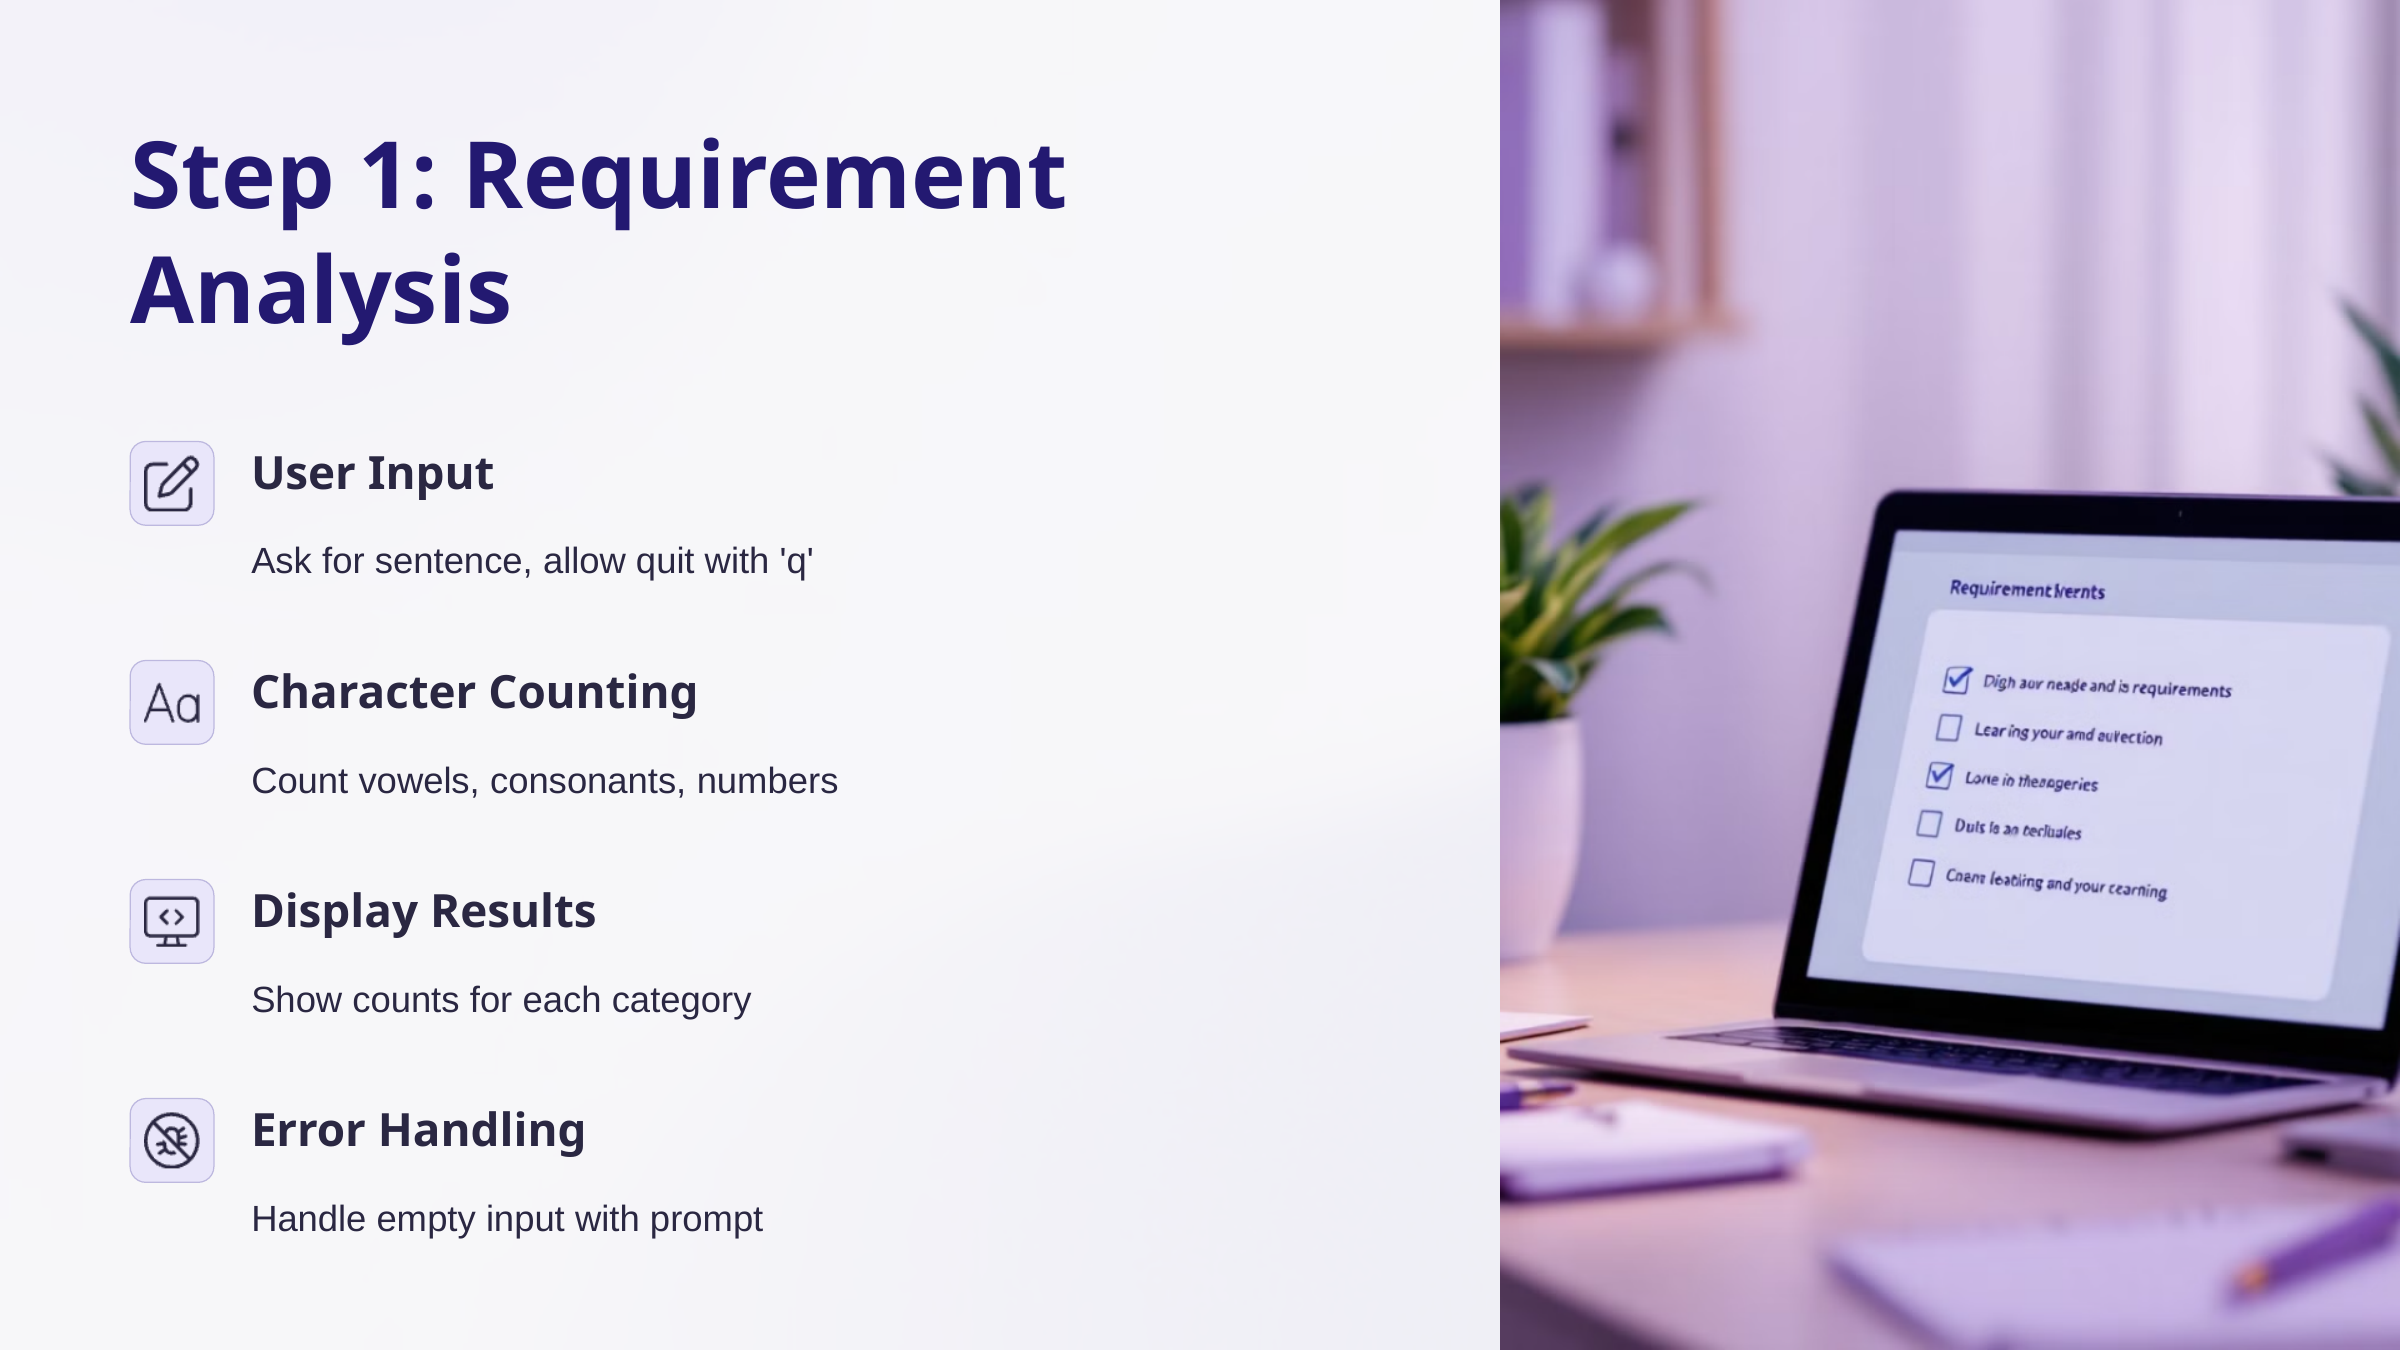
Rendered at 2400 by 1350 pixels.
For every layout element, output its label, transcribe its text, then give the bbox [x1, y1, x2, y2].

text_box Handle empty input with prompt [251, 1179, 1370, 1239]
text_box Character Counting [251, 660, 717, 719]
picture [144, 1105, 200, 1176]
text_box Error Handling [251, 1098, 717, 1157]
text_box User Input [251, 441, 717, 500]
picture [144, 886, 200, 957]
text_box [130, 879, 214, 964]
text_box Display Results [251, 879, 717, 938]
text_box [130, 660, 214, 745]
text_box Ask for sentence, allow quit with 'q' [251, 521, 1370, 582]
text_box Step 1: Requirement Analysis [130, 111, 1370, 344]
text_box Show counts for each category [251, 960, 1370, 1020]
text_box [130, 1098, 214, 1183]
picture [144, 448, 200, 519]
text_box Count vowels, consonants, numbers [251, 740, 1370, 801]
picture [144, 667, 200, 738]
picture [1499, 0, 2400, 1350]
text_box [130, 441, 214, 526]
